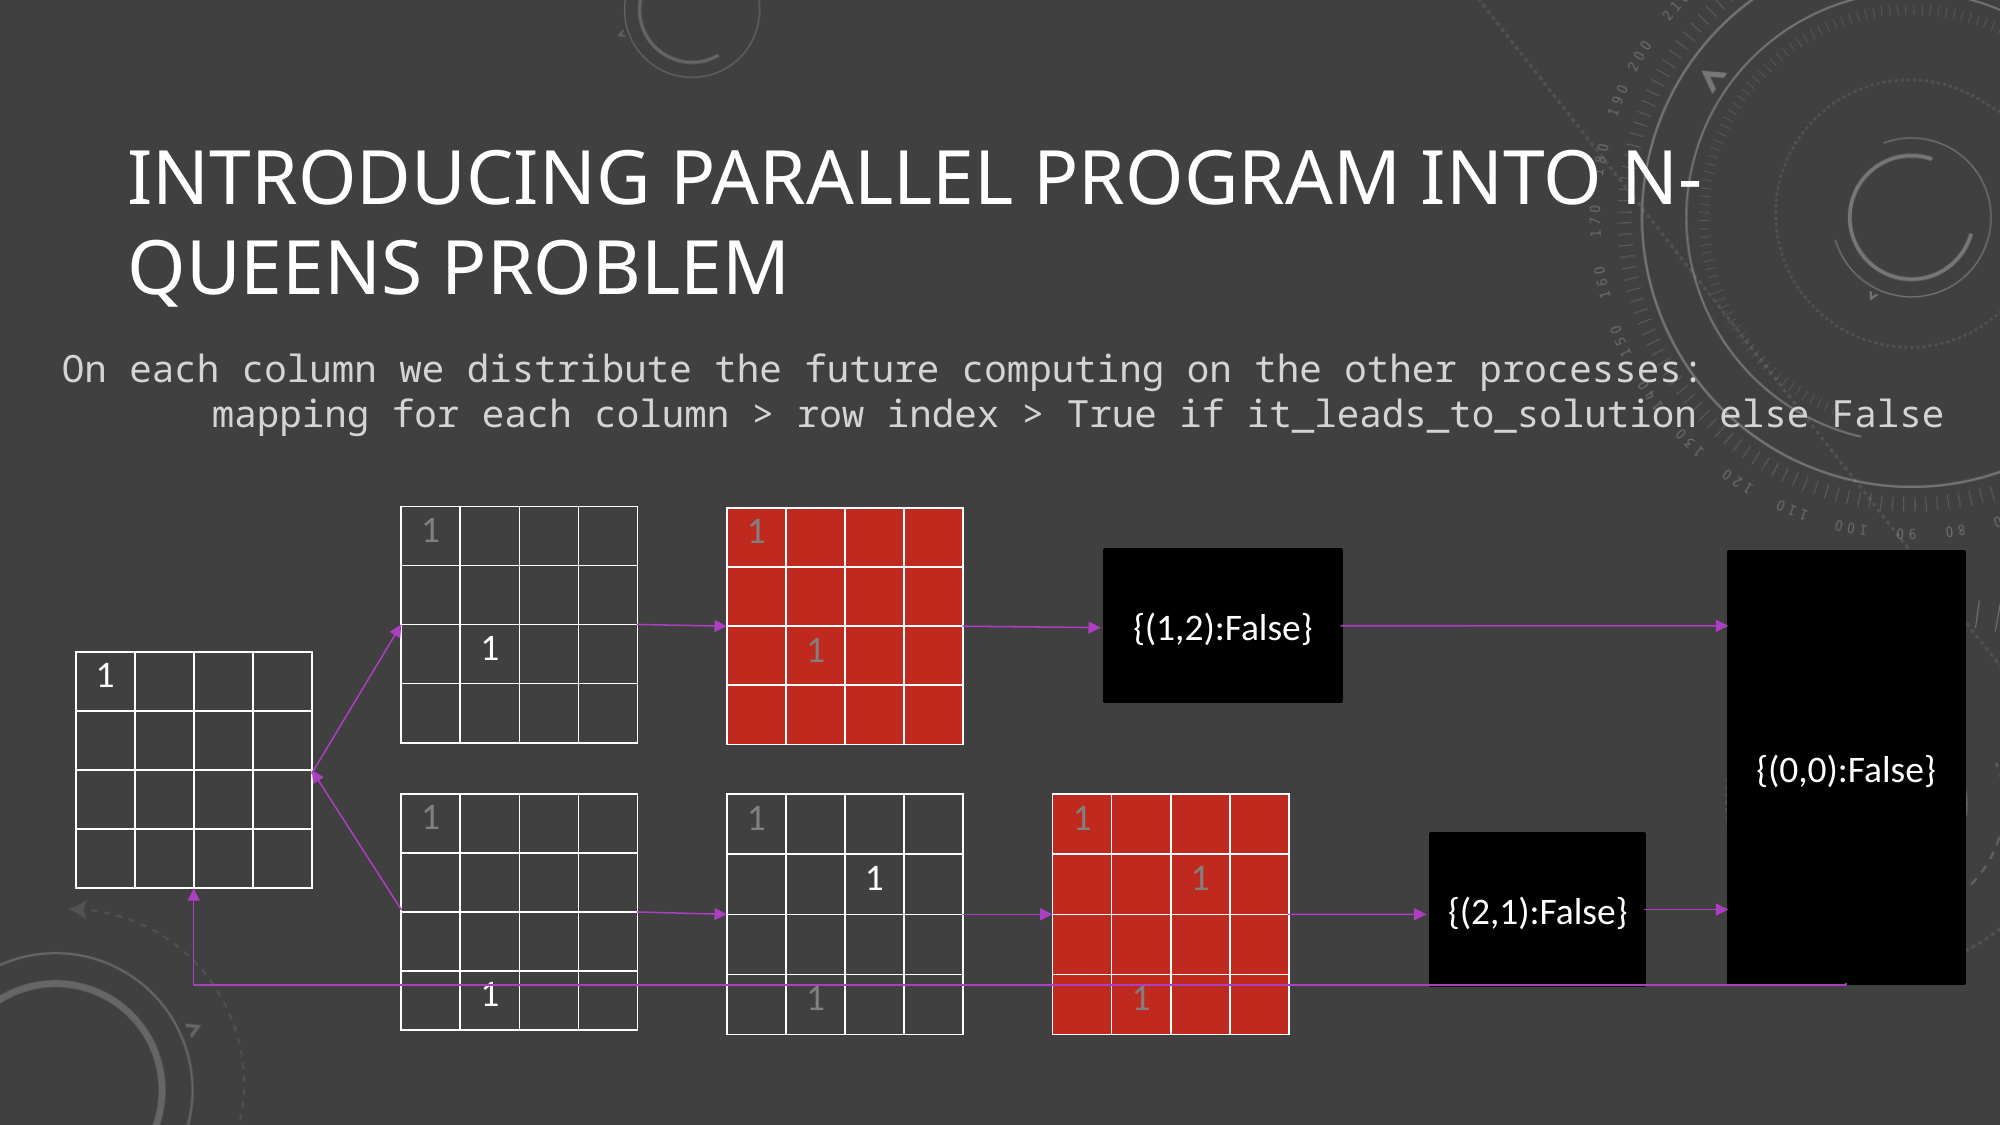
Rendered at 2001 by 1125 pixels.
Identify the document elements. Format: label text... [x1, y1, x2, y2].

table_cell [1172, 915, 1229, 974]
table_cell 1 [461, 972, 519, 984]
table_cell [579, 566, 637, 624]
table_cell [136, 771, 193, 828]
table_cell [461, 566, 519, 624]
table_cell [402, 625, 459, 683]
picture [0, 0, 2000, 1125]
text_box On each column we distribute the future computing on the other processes: mapping for each column > row index > True if it_leads_to_solution else False [47, 337, 968, 488]
table_cell [402, 913, 459, 970]
table_header [905, 509, 962, 566]
table_header [1172, 795, 1229, 853]
table_cell [77, 830, 134, 887]
picture [194, 889, 400, 984]
table_cell [136, 712, 193, 769]
table_header 1 [77, 653, 134, 710]
table_header [787, 795, 844, 853]
table_header 1 [402, 507, 459, 565]
table_cell [195, 830, 252, 887]
table_cell 1 [1172, 855, 1229, 914]
table_cell [402, 566, 459, 624]
table_cell [1112, 915, 1170, 974]
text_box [311, 771, 402, 910]
table_cell [407, 854, 459, 911]
table_header 1 [728, 509, 785, 566]
table_cell [579, 625, 637, 683]
table_cell [520, 854, 578, 911]
table_cell [520, 684, 578, 742]
table_cell [1073, 915, 1111, 974]
table_cell [1231, 915, 1288, 974]
table_header [579, 507, 637, 565]
table_cell [905, 855, 962, 914]
table_header [579, 795, 637, 852]
table_cell [1112, 855, 1170, 914]
table_cell [728, 986, 785, 1034]
table_cell [905, 975, 962, 984]
table_cell [905, 986, 962, 1034]
table_cell 1 [1112, 986, 1170, 1034]
title Introducing Parallel Program into N-QUEENS Problem [112, 99, 1775, 337]
picture [638, 915, 726, 984]
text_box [311, 626, 402, 771]
table_cell [520, 913, 578, 970]
table_cell [728, 855, 785, 914]
table_cell [520, 625, 578, 683]
picture [402, 629, 974, 913]
picture [1646, 910, 1727, 984]
table_cell [728, 975, 785, 984]
table_cell [846, 915, 903, 974]
table_cell [402, 972, 459, 984]
table_cell [520, 986, 578, 1029]
table_cell 1 [787, 975, 844, 984]
table_header [195, 653, 252, 710]
table_cell [728, 627, 785, 684]
table_header [905, 795, 962, 853]
table_header [520, 795, 578, 852]
table_cell [579, 684, 637, 742]
text_box {(1,2):False} [1103, 548, 1343, 703]
table_cell 1 [787, 986, 844, 1034]
table_cell [1231, 855, 1288, 914]
table_cell [1231, 975, 1288, 984]
table_cell [1073, 986, 1111, 1034]
table_cell [195, 771, 252, 828]
text_box On each column we distribute the future computing on the other processes: mapping for each column > row index > True if it_leads_to_solution else False [1073, 337, 1960, 488]
table_header [787, 509, 844, 566]
table_cell 1 [1112, 975, 1170, 984]
table_cell [728, 686, 785, 744]
table_cell [846, 975, 903, 984]
table_cell [846, 627, 903, 684]
table_cell 1 [787, 627, 844, 684]
table_cell [254, 830, 305, 887]
picture [964, 915, 974, 984]
table_cell [579, 913, 637, 970]
table_header 1 [407, 795, 459, 852]
table_cell [461, 854, 519, 911]
table_cell [579, 972, 637, 984]
table_cell [461, 913, 519, 970]
table_cell [579, 854, 637, 911]
table_cell [402, 986, 459, 1029]
table_cell [905, 915, 962, 974]
table_cell [1172, 986, 1229, 1034]
table_cell [1073, 855, 1111, 914]
table_cell [728, 915, 785, 974]
table_cell [1231, 986, 1288, 1034]
text_box {(2,1):False} [1429, 832, 1646, 984]
table_cell [520, 566, 578, 624]
table_cell [905, 627, 962, 684]
table_cell 1 [846, 855, 903, 914]
table_cell [905, 568, 962, 625]
table_cell [905, 686, 962, 744]
table_header [1231, 795, 1288, 853]
table_cell [728, 568, 785, 625]
table_cell [787, 855, 844, 914]
table_cell [520, 972, 578, 984]
table_cell [1172, 975, 1229, 984]
table_cell [846, 686, 903, 744]
table_header 1 [1073, 795, 1111, 853]
table_cell [1073, 975, 1111, 984]
table_header [520, 507, 578, 565]
table_cell [846, 986, 903, 1034]
table_cell [846, 568, 903, 625]
table_header [254, 653, 305, 710]
table_header [461, 795, 519, 852]
table_header [136, 653, 193, 710]
table_cell [579, 986, 637, 1029]
table_header [846, 795, 903, 853]
table_cell [136, 830, 193, 887]
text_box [974, 111, 1066, 1125]
table_cell [77, 771, 134, 828]
table_cell [787, 686, 844, 744]
table_cell [787, 915, 844, 974]
table_cell 1 [461, 625, 519, 683]
table_cell [195, 712, 252, 769]
table_header [846, 509, 903, 566]
table_header [1112, 795, 1170, 853]
table_cell [407, 684, 459, 742]
table_header [461, 507, 519, 565]
table_cell 1 [461, 986, 519, 1029]
table_cell [77, 712, 134, 769]
table_cell [254, 712, 305, 769]
table_cell [787, 568, 844, 625]
table_cell [461, 684, 519, 742]
table_cell [254, 771, 305, 828]
table_header 1 [728, 795, 785, 853]
text_box {(0,0):False} [1727, 550, 1966, 985]
